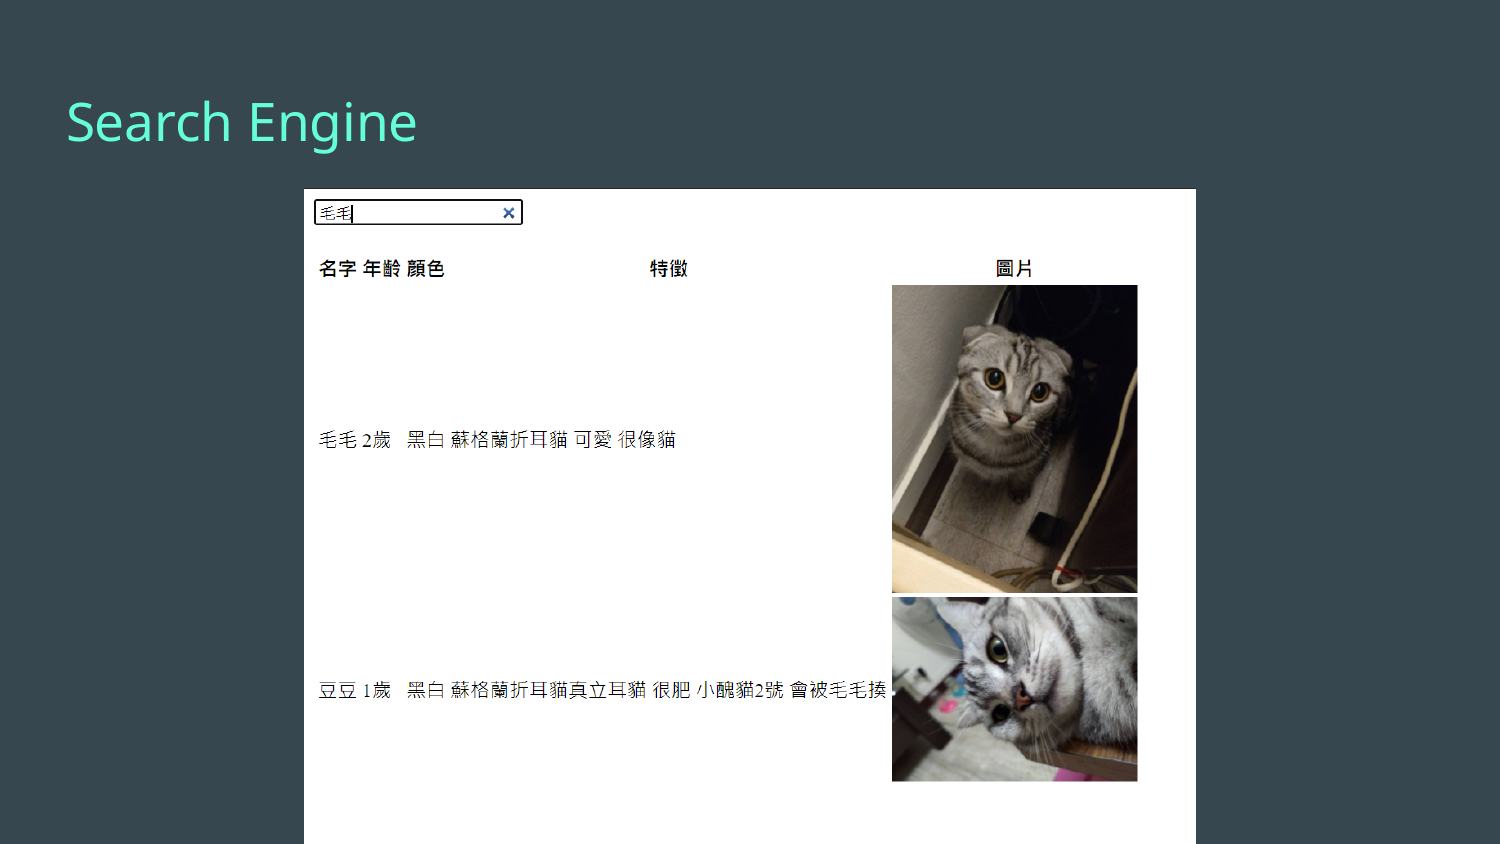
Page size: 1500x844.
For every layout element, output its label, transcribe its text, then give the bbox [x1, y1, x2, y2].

picture [304, 188, 1196, 844]
title Search Engine [51, 72, 1449, 167]
